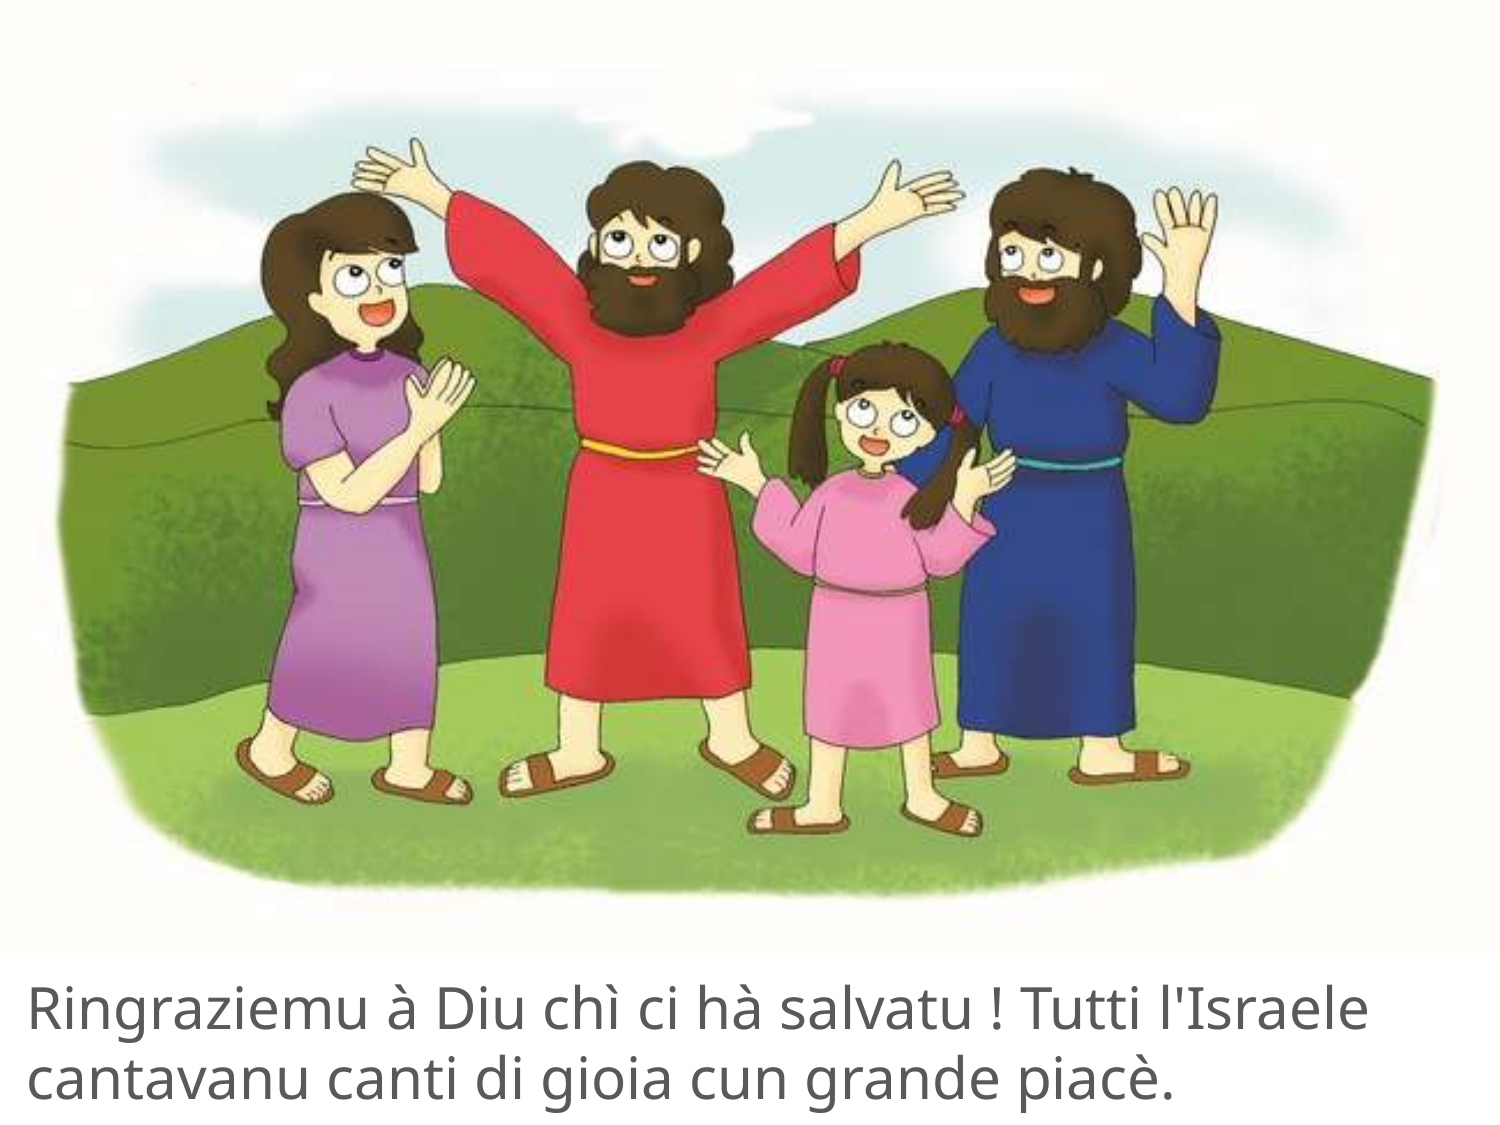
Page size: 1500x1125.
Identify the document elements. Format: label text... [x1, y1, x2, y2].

text_box Ringraziemu à Diu chì ci hà salvatu ! Tutti l'Israele cantavanu canti di gioia cun grande piacè. [11, 964, 1498, 1119]
picture [0, 0, 1500, 953]
